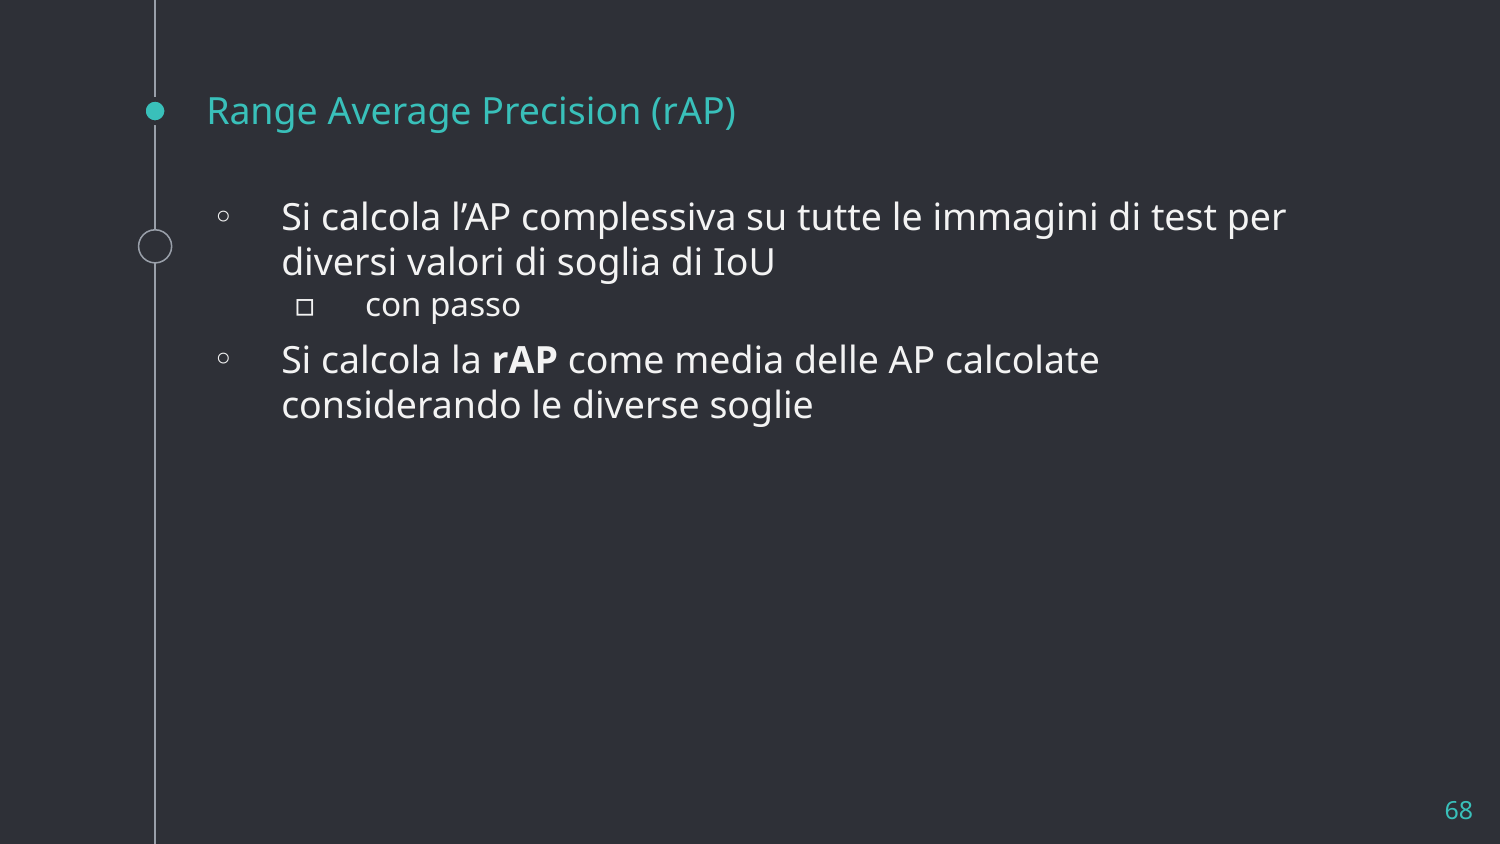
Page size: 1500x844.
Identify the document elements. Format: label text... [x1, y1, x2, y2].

slide_number 68 [1398, 779, 1489, 832]
title Range Average Precision (rAP) [191, 90, 1317, 147]
